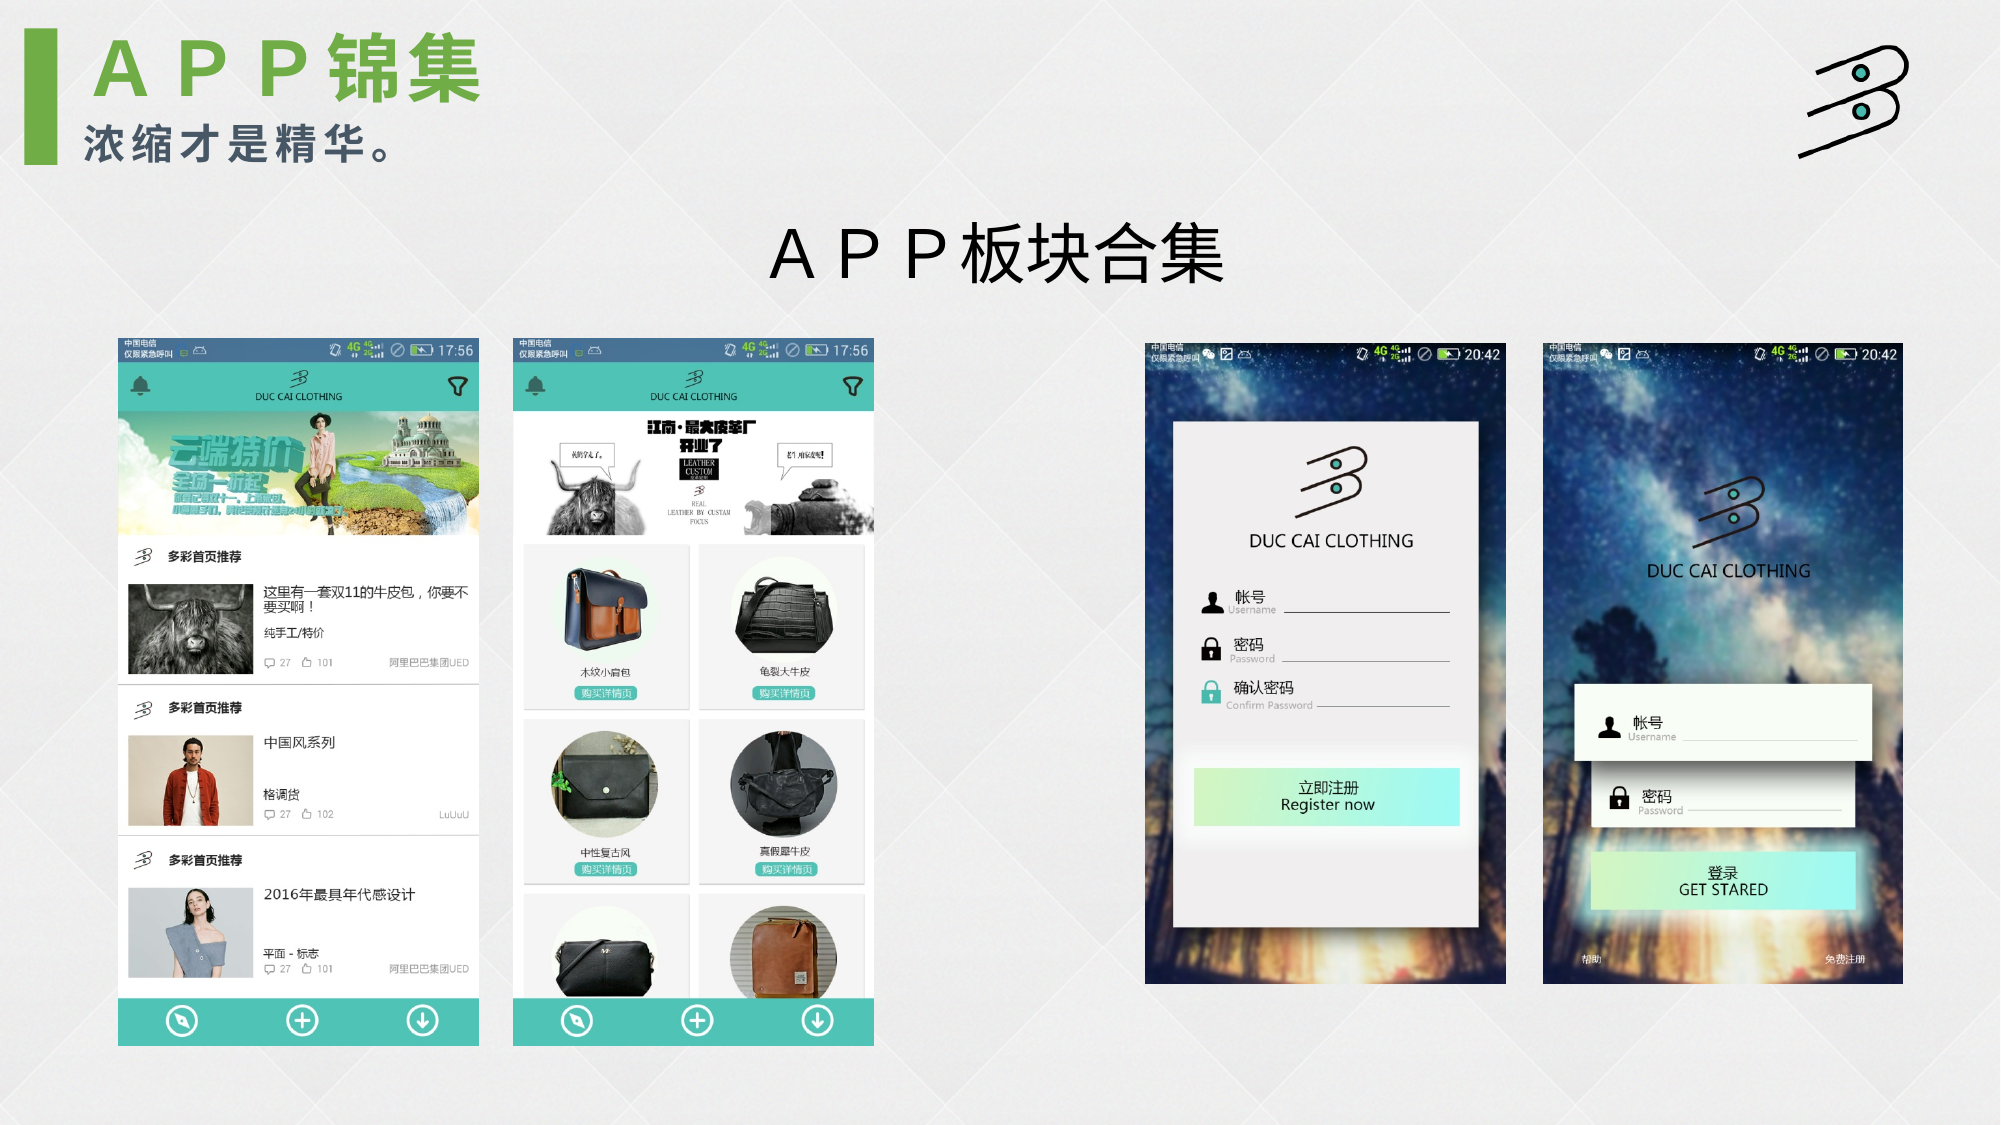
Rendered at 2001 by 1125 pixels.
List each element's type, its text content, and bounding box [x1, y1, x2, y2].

picture [0, 0, 2001, 1125]
text_box ＡＰＰ板块合集 [744, 204, 1641, 299]
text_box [24, 14, 592, 177]
